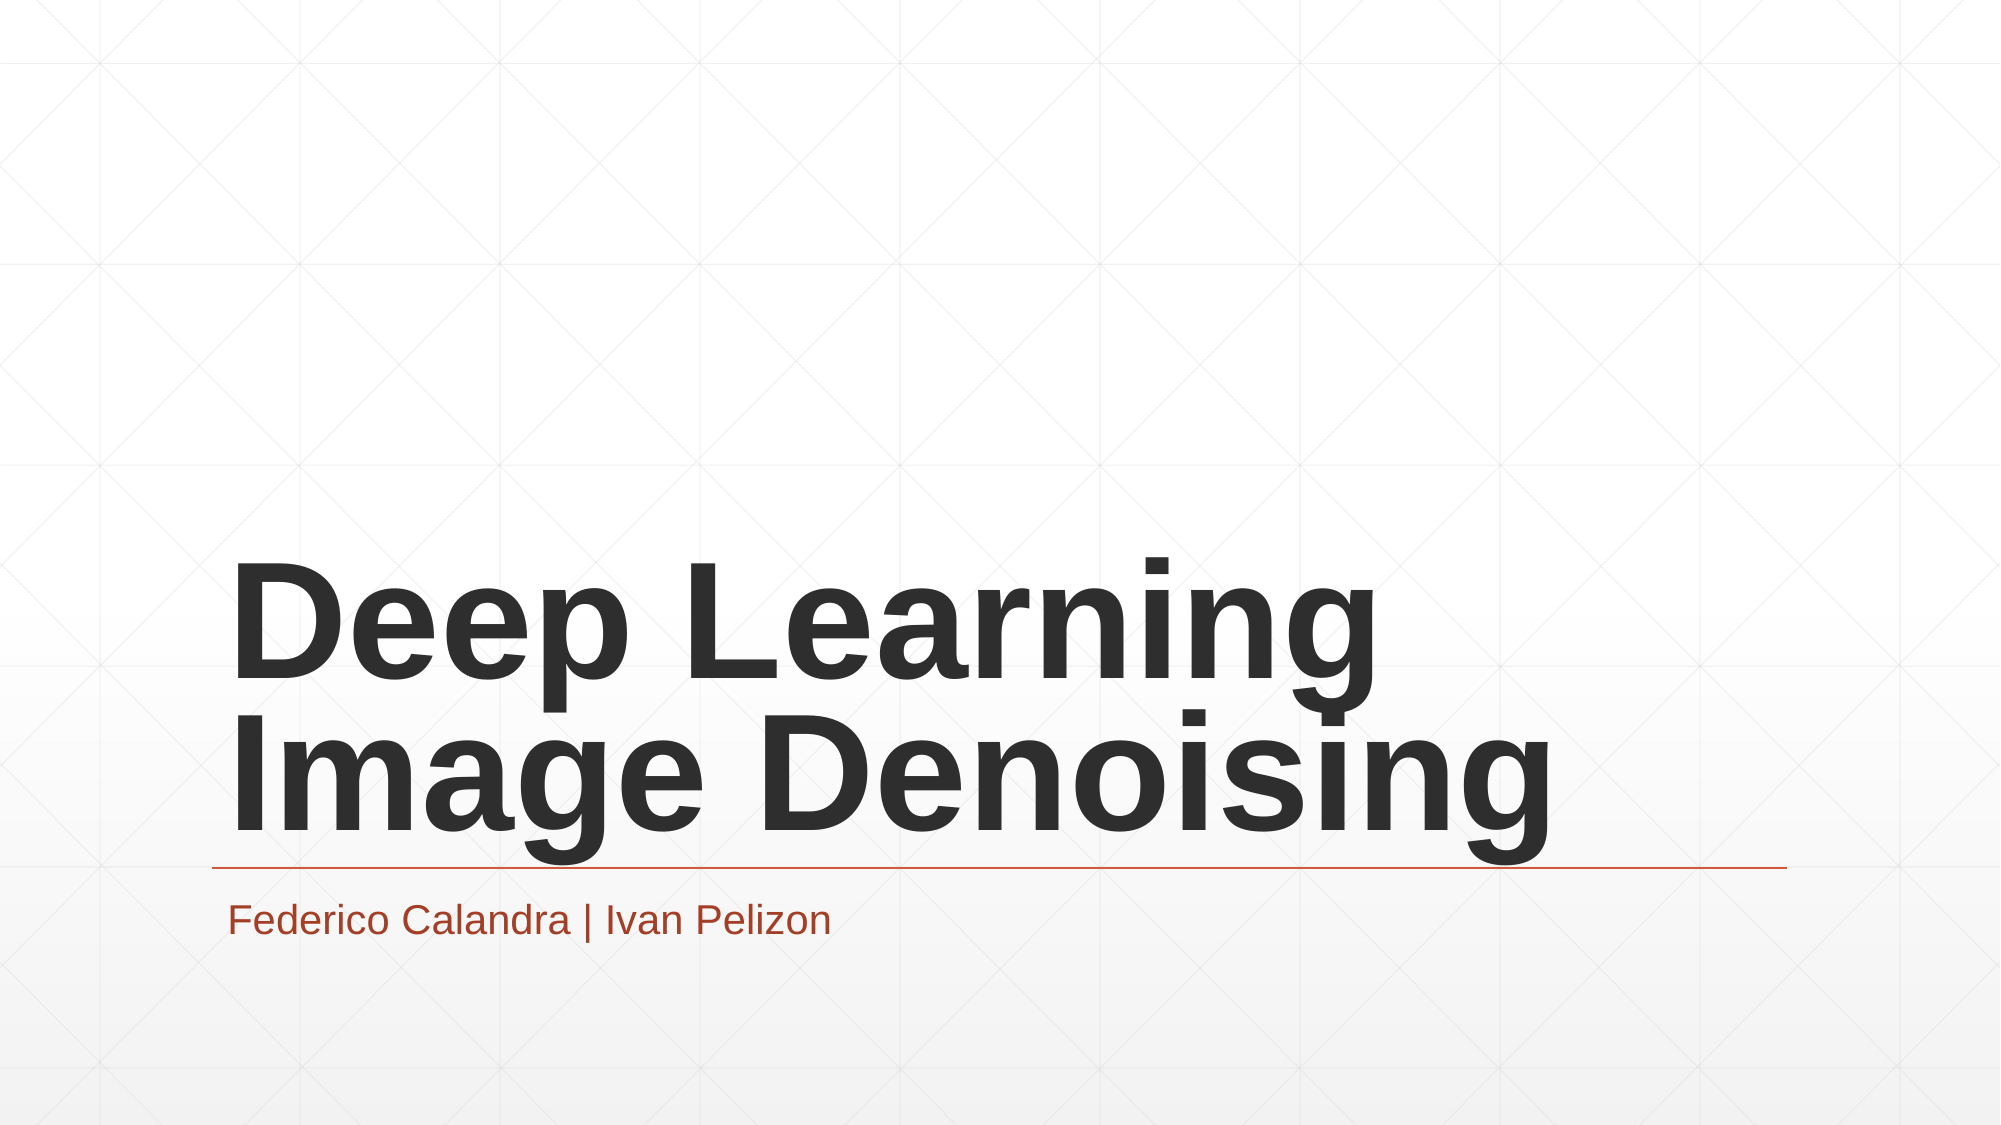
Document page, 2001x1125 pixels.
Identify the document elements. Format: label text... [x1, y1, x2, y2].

title Deep Learning Image Denoising [212, 212, 1788, 869]
subtitle Federico Calandra | Ivan Pelizon [212, 891, 1788, 967]
